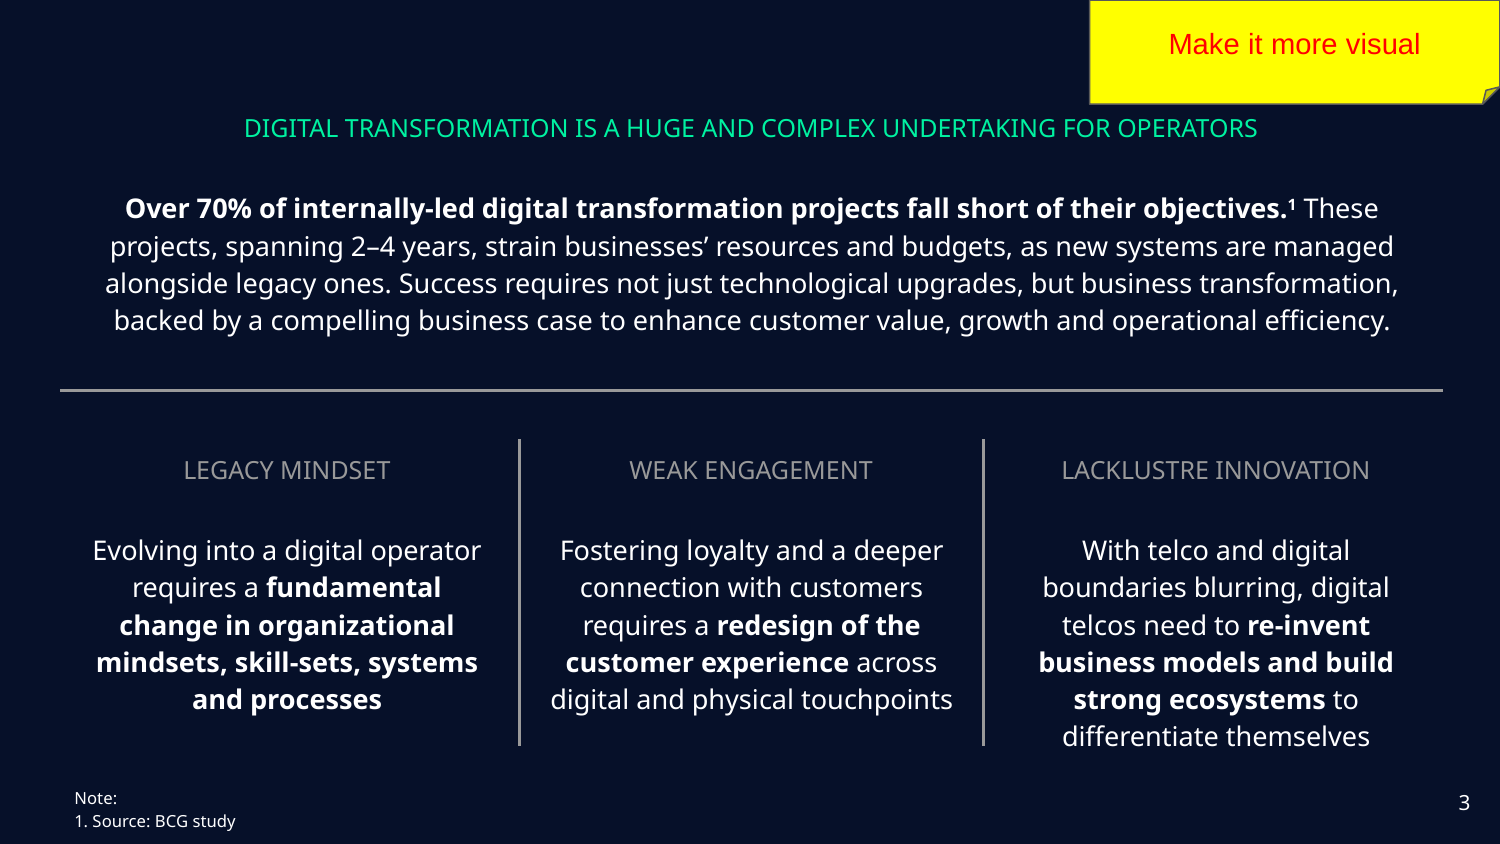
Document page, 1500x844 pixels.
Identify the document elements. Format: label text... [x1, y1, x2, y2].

text_box DIGITAL TRANSFORMATION IS A HUGE AND COMPLEX UNDERTAKING FOR OPERATORS [60, 97, 1443, 158]
text_box With telco and digital boundaries blurring, digital telcos need to re-invent business models and build strong ecosystems to differentiate themselves [994, 513, 1438, 768]
text_box Fostering loyalty and a deeper connection with customers requires a redesign of the customer experience across digital and physical touchpoints [530, 513, 973, 730]
text_box LEGACY MINDSET [60, 439, 514, 500]
text_box Evolving into a digital operator requires a fundamental change in organizational mindsets, skill-sets, systems and processes [65, 513, 509, 730]
text_box WEAK ENGAGEMENT [524, 439, 978, 500]
text_box Note: 1. Source: BCG study [59, 769, 1180, 844]
text_box Over 70% of internally-led digital transformation projects fall short of their objectives.1 These projects, spanning 2–4 years, strain businesses’ resources and budgets, as new systems are managed alongside legacy ones. Success requires not just technological upgrades, but business transformation, backed by a compelling business case to enhance customer value, growth and operational efficiency. [67, 171, 1437, 352]
text_box LACKLUSTRE INNOVATION [989, 439, 1443, 500]
text_box Make it more visual [1089, 0, 1500, 105]
text_box ‹#› [1243, 774, 1486, 835]
